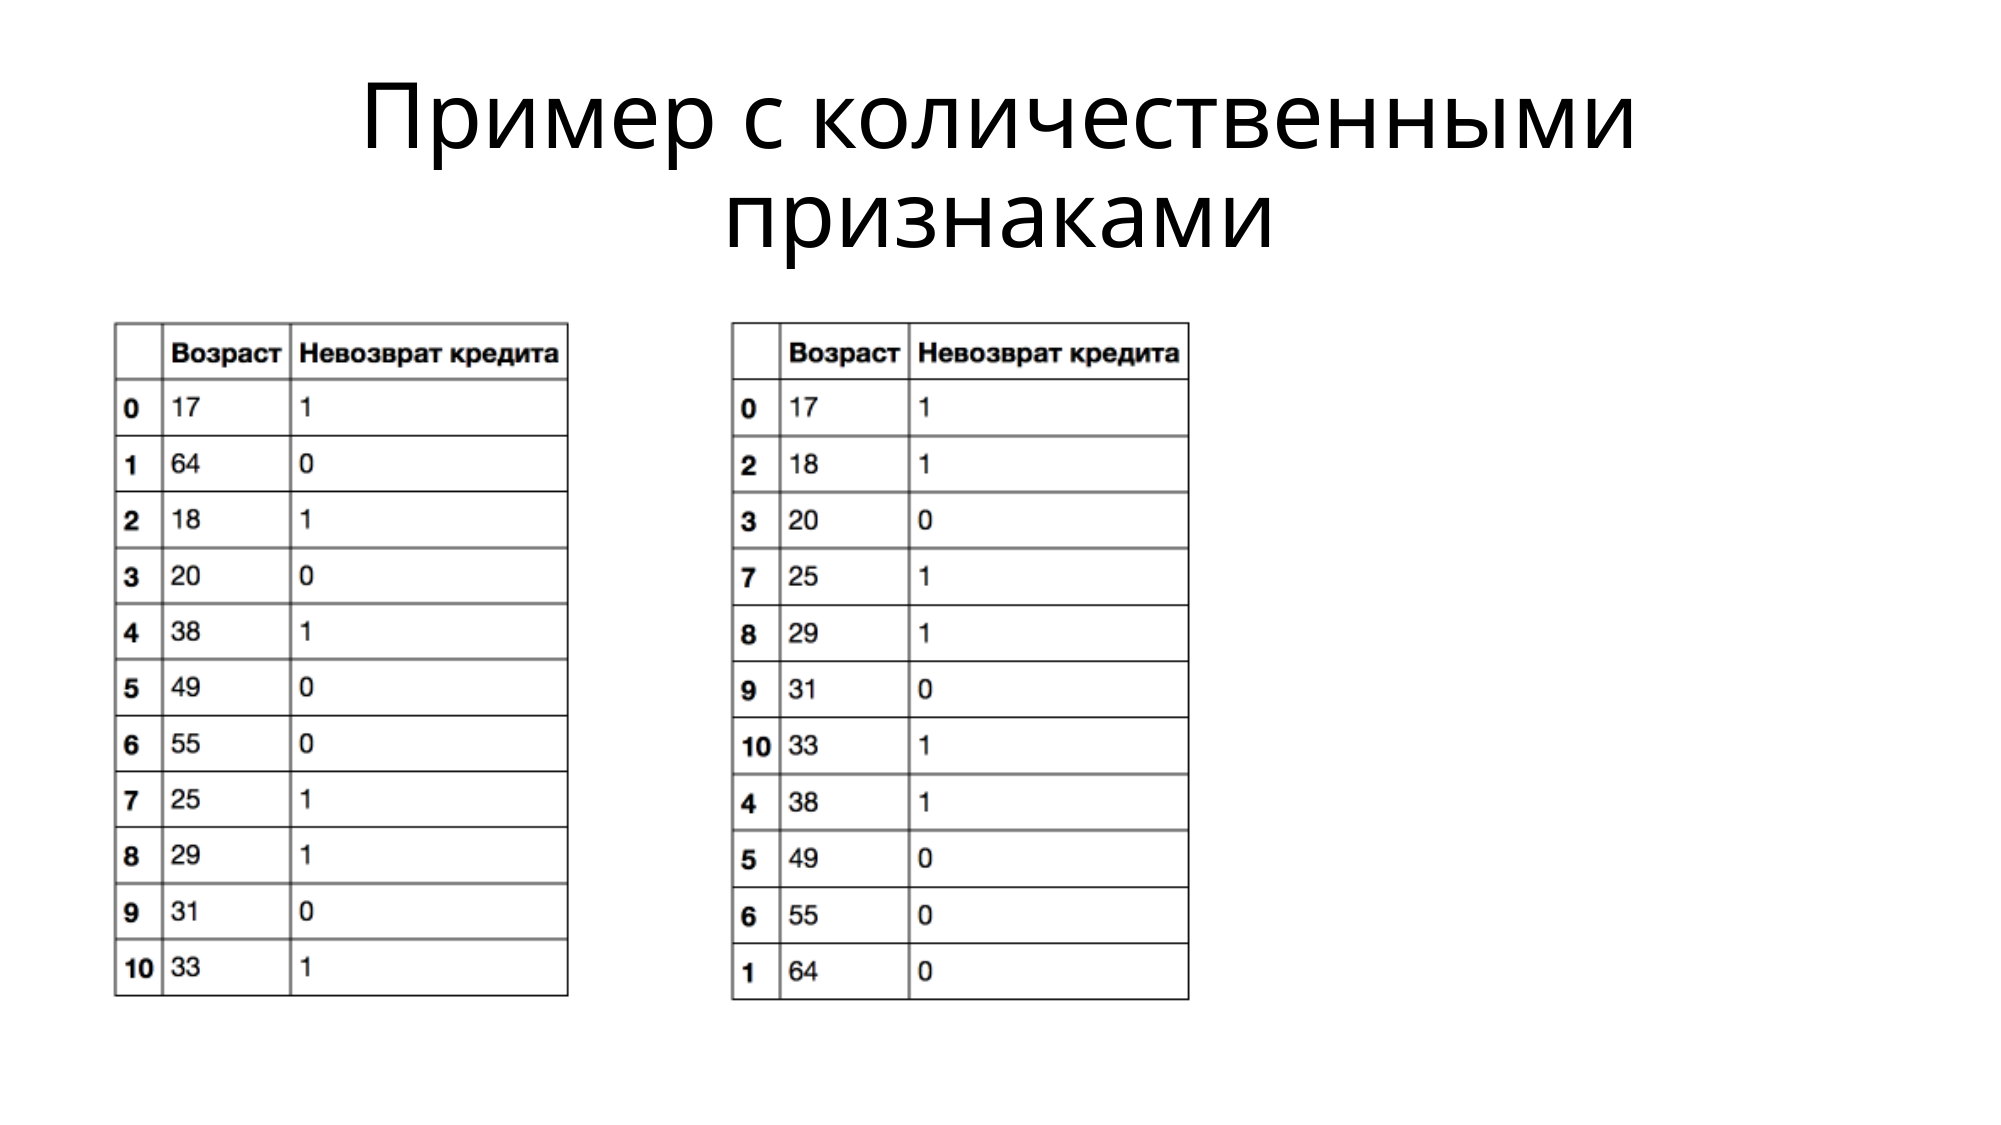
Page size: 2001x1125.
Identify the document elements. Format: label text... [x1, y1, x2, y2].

title Пример с количественными признаками [137, 59, 1863, 278]
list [81, 297, 606, 1012]
picture [704, 292, 1217, 1026]
